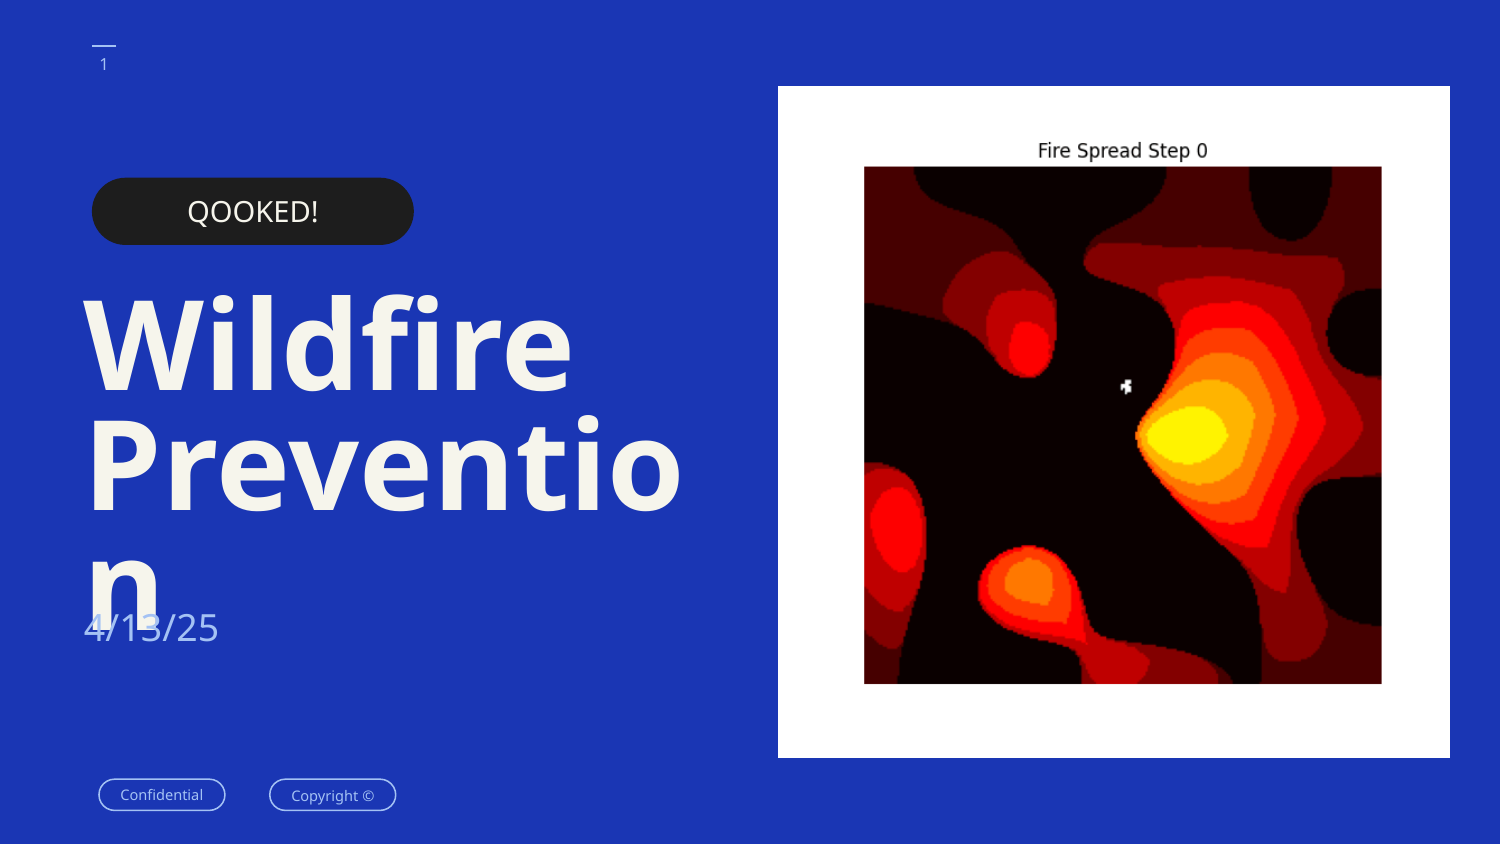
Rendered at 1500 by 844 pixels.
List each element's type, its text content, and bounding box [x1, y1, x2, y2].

picture [778, 85, 1451, 758]
text_box QOOKED! [91, 177, 414, 245]
title Wildfire Prevention [69, 279, 773, 564]
title 4/13/25 [69, 544, 732, 630]
